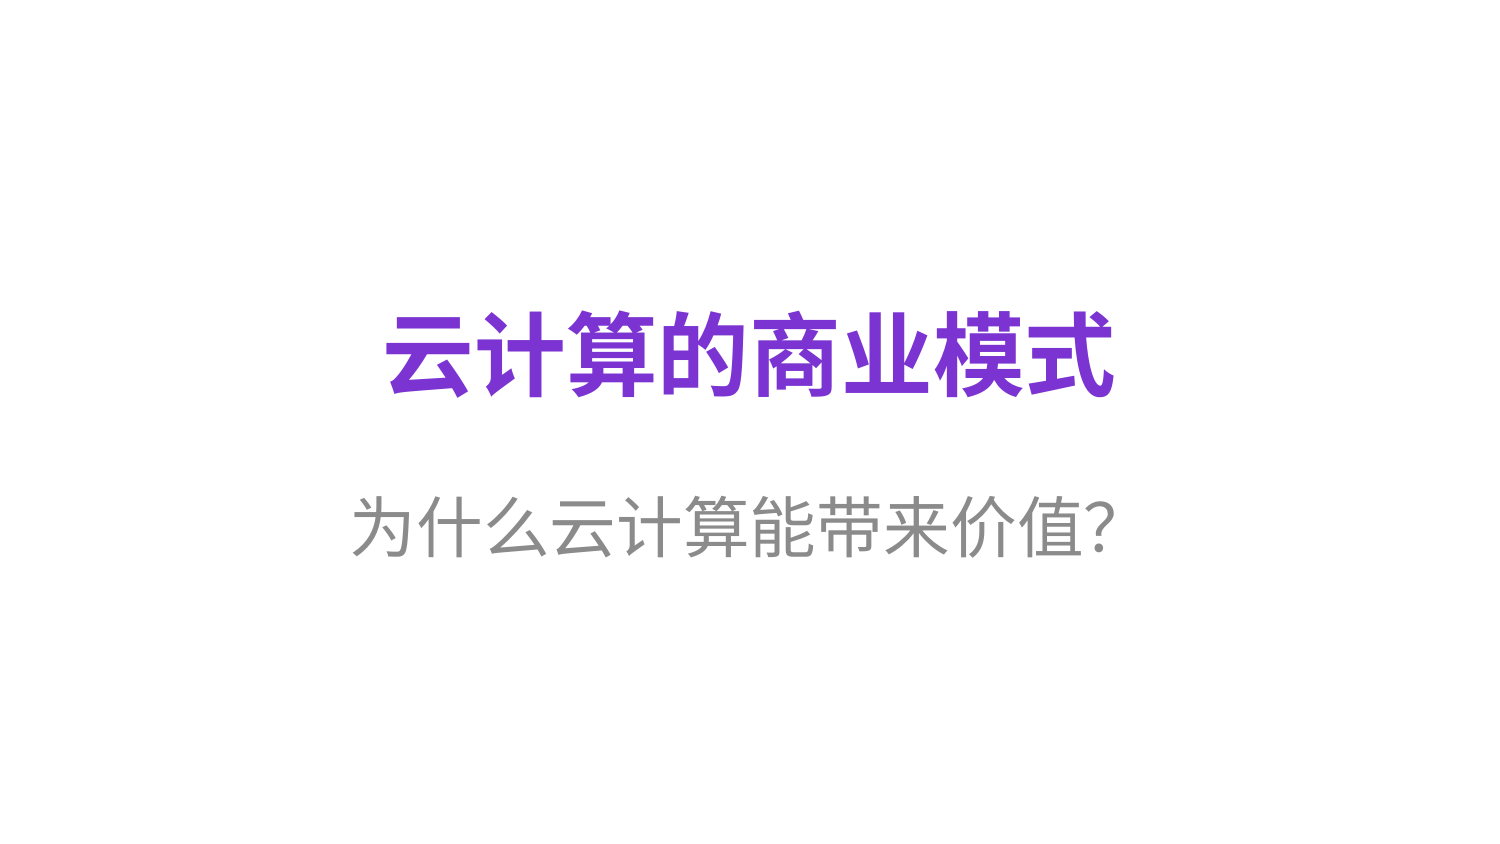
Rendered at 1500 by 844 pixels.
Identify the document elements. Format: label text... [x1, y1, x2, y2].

title 云计算的商业模式 [112, 262, 1388, 443]
subtitle 为什么云计算能带来价值？ [225, 478, 1275, 694]
